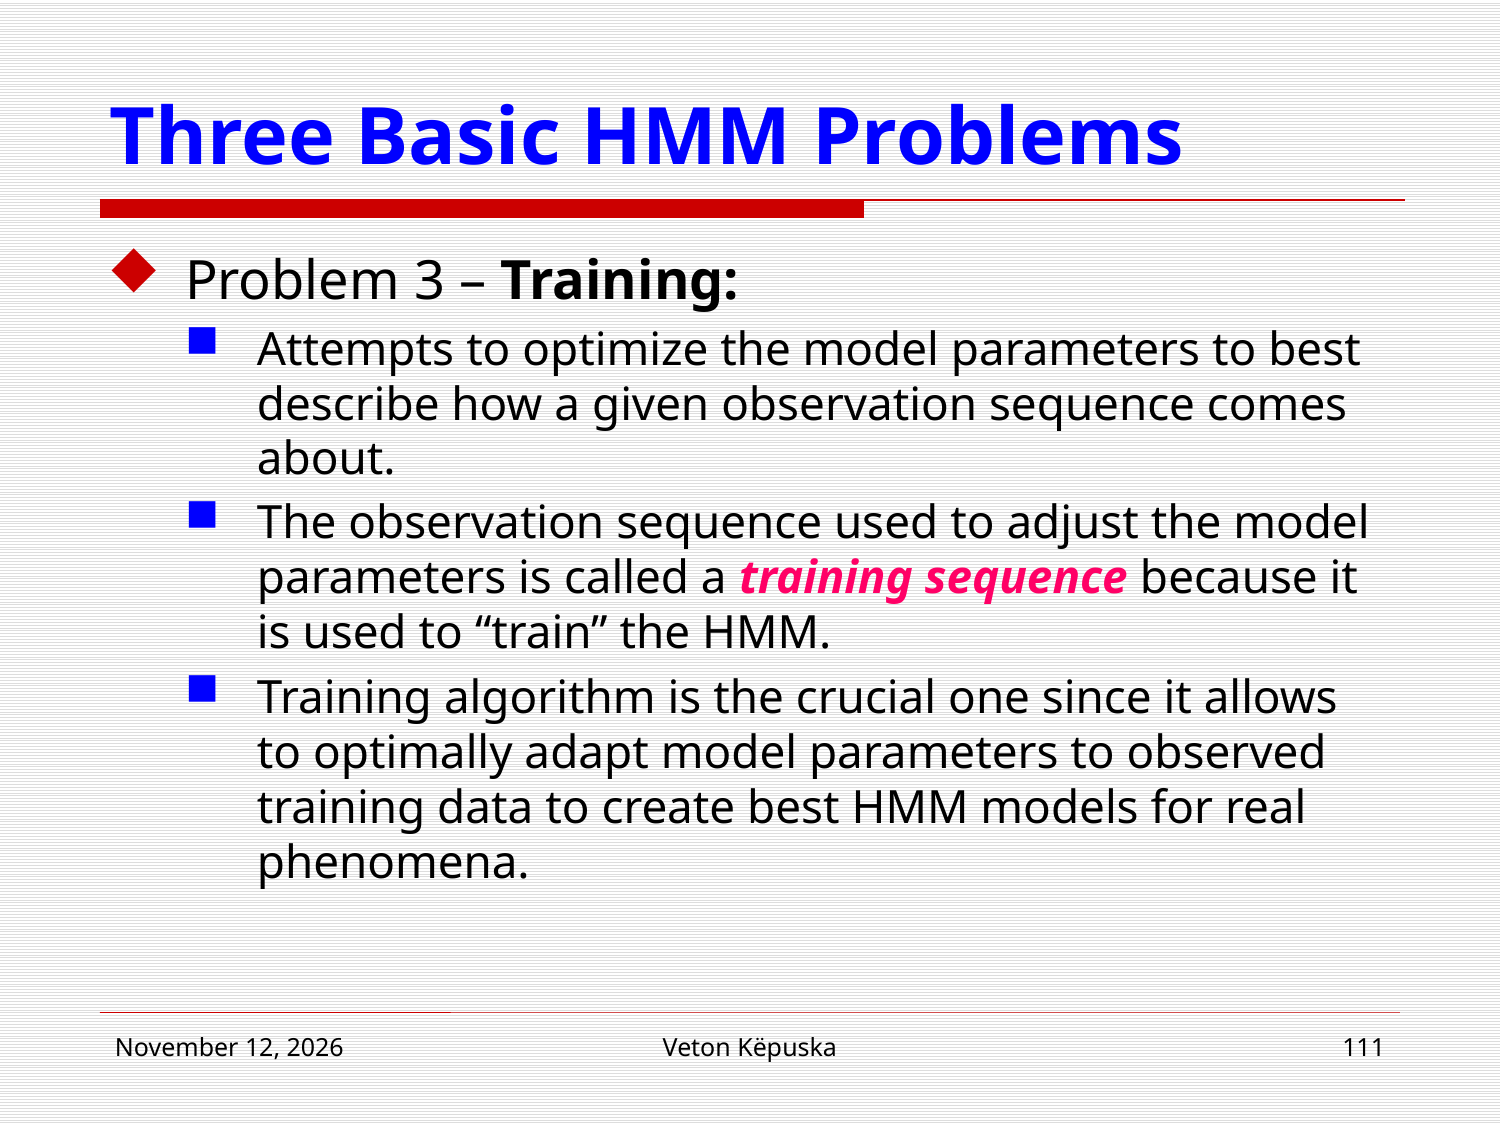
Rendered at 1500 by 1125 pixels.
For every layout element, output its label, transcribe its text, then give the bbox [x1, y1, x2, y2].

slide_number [99, 1024, 426, 1103]
footer Veton Këpuska [512, 1024, 988, 1103]
title Three Basic HMM Problems [93, 49, 1407, 188]
slide_number 111 [1074, 1024, 1401, 1103]
list Problem 3 – Training: Attempts to optimize the model parameters to best describe how a given observation sequence comes about. The observation sequence used to adjust the model parameters is called a training sequence because it is used to “train” the HMM. Training algorithm is the crucial one since it allows to optimally adapt model parameters to observed training data to create best HMM models for real phenomena. [92, 237, 1406, 988]
